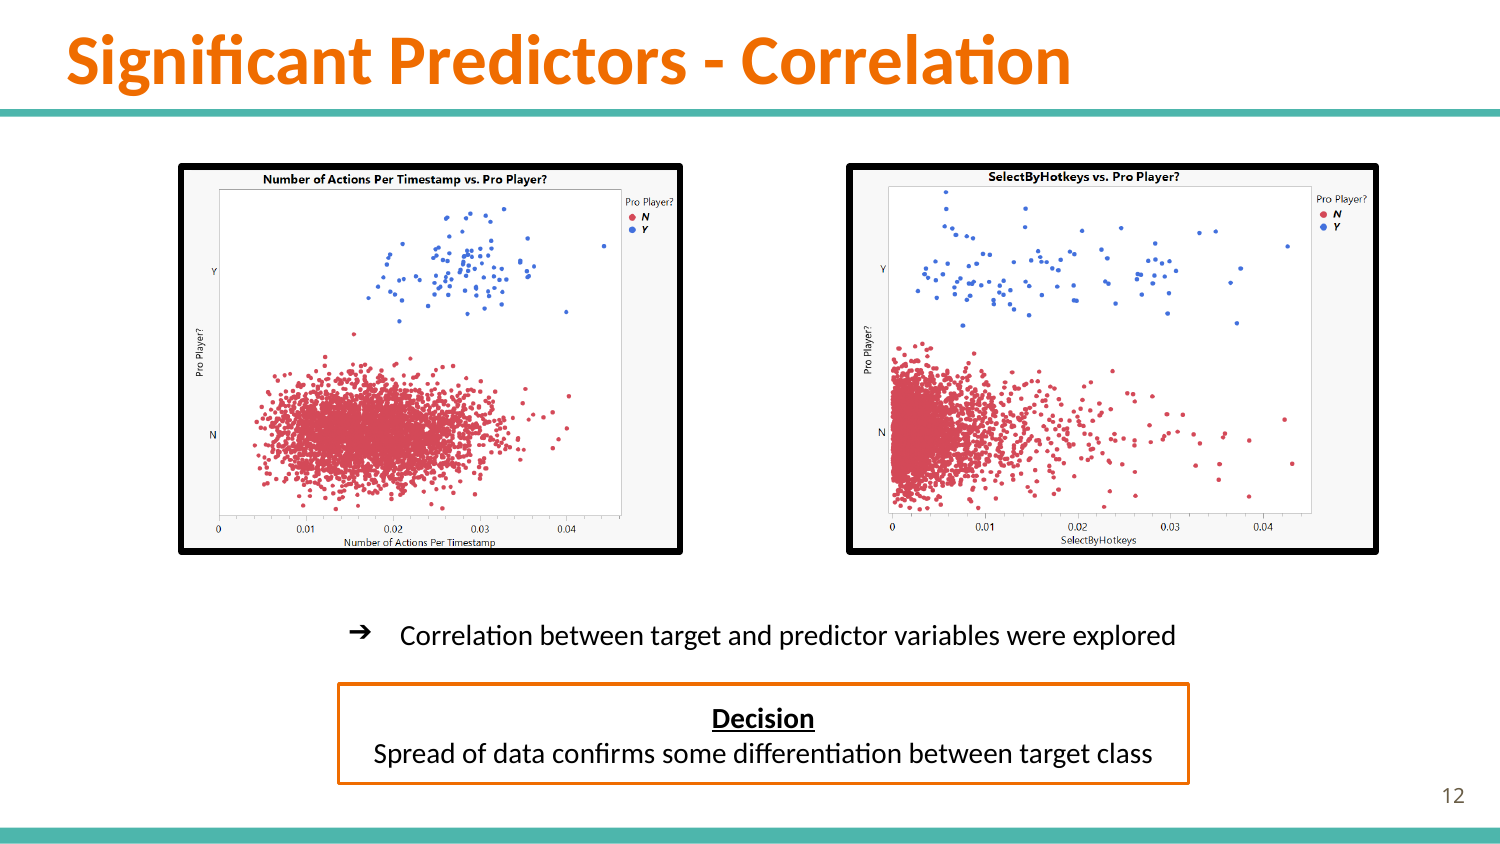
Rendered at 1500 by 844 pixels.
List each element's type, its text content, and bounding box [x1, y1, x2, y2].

title Significant Predictors - Correlation [51, 0, 1449, 109]
picture [852, 169, 1374, 549]
text_box Decision Spread of data confirms some differentiation between target class [338, 684, 1189, 784]
picture [184, 169, 678, 549]
text_box Correlation between target and predictor variables were explored [310, 601, 1396, 667]
slide_number ‹#› [1389, 764, 1480, 830]
text_box [0, 109, 1500, 117]
